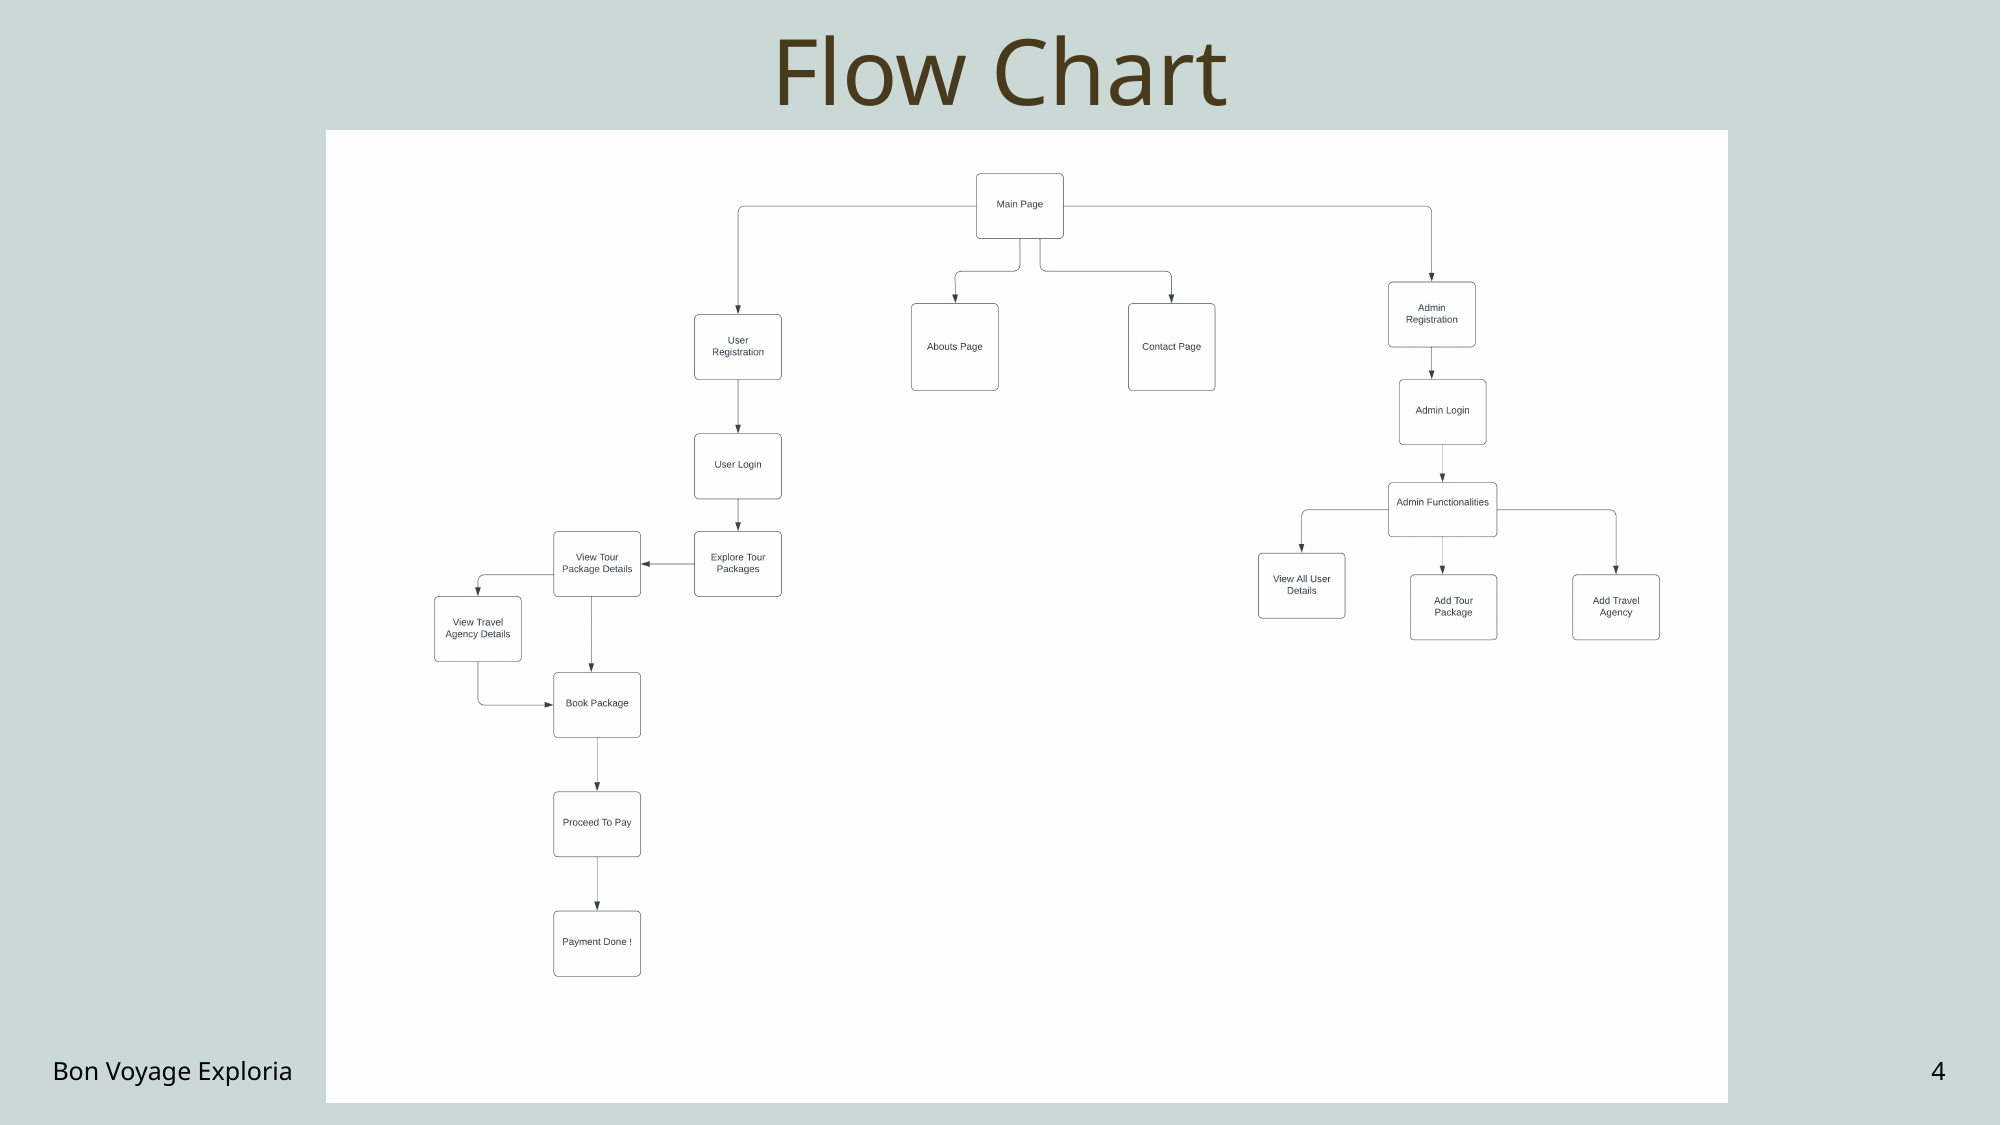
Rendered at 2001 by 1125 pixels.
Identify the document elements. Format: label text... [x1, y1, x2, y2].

picture [326, 130, 1728, 1103]
slide_number 4 [1728, 1042, 1961, 1103]
title Flow Chart [137, 22, 1863, 240]
footer Bon Voyage Exploria [37, 1042, 326, 1103]
